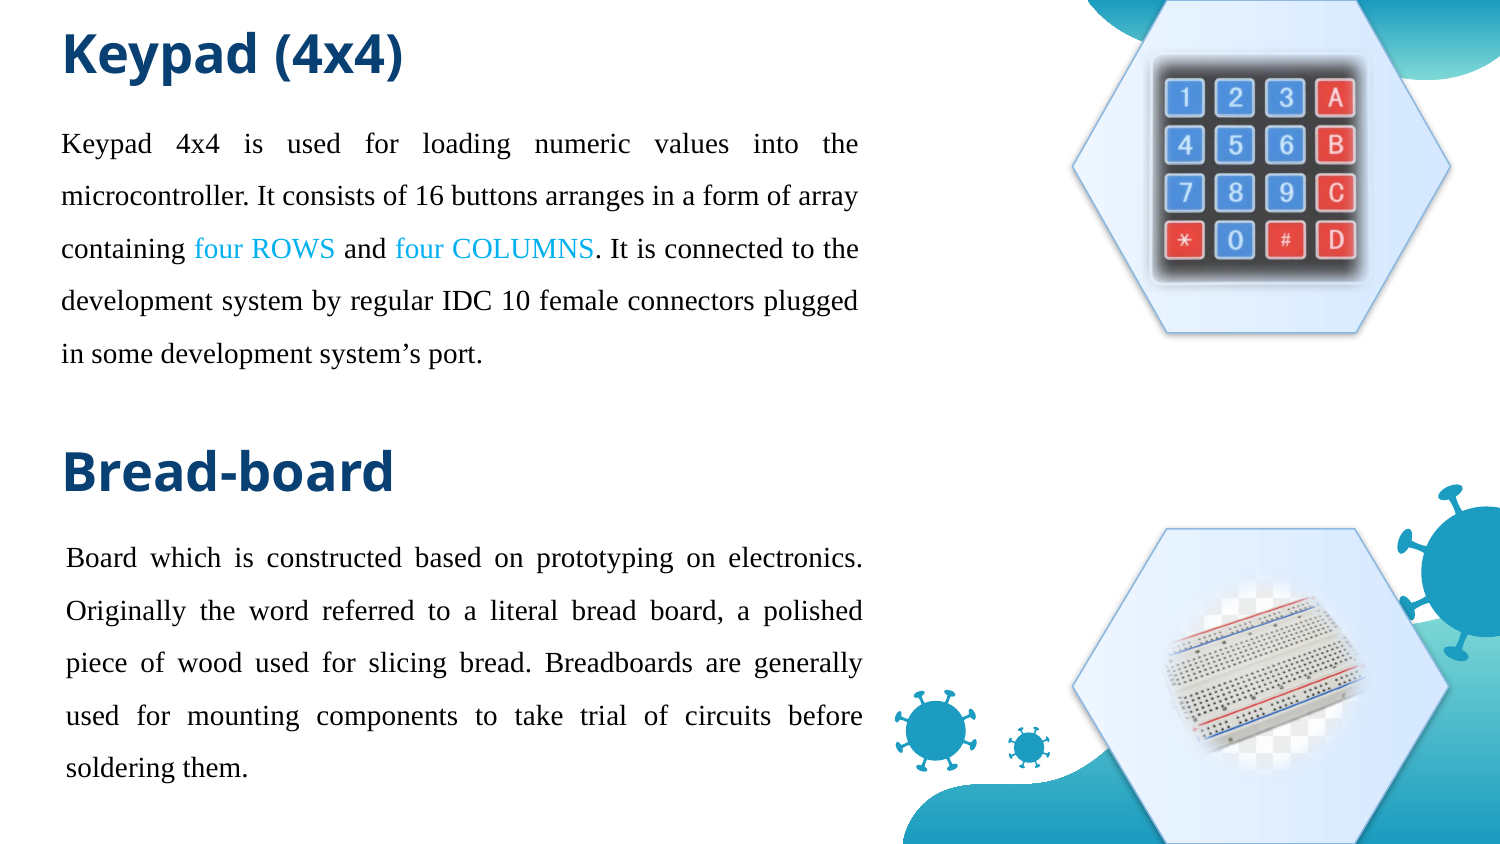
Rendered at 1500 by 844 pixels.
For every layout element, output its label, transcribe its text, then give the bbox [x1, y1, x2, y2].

text_box Keypad (4x4) [46, 4, 866, 99]
text_box Bread-board [46, 421, 866, 613]
picture [1138, 45, 1377, 296]
text_box Board which is constructed based on prototyping on electronics. Originally the word referred to a literal bread board, a polished piece of wood used for slicing bread. Breadboards are generally used for mounting components to take trial of circuits before soldering them. [51, 513, 879, 791]
text_box [1071, 58, 1133, 275]
text_box [1141, 0, 1452, 293]
text_box [1150, 304, 1374, 334]
text_box [1071, 528, 1450, 844]
picture [1151, 563, 1377, 788]
text_box Keypad 4x4 is used for loading numeric values into the microcontroller. It consists of 16 buttons arranges in a form of array containing four ROWS and four COLUMNS. It is connected to the development system by regular IDC 10 female connectors plugged in some development system’s port. [46, 99, 875, 377]
